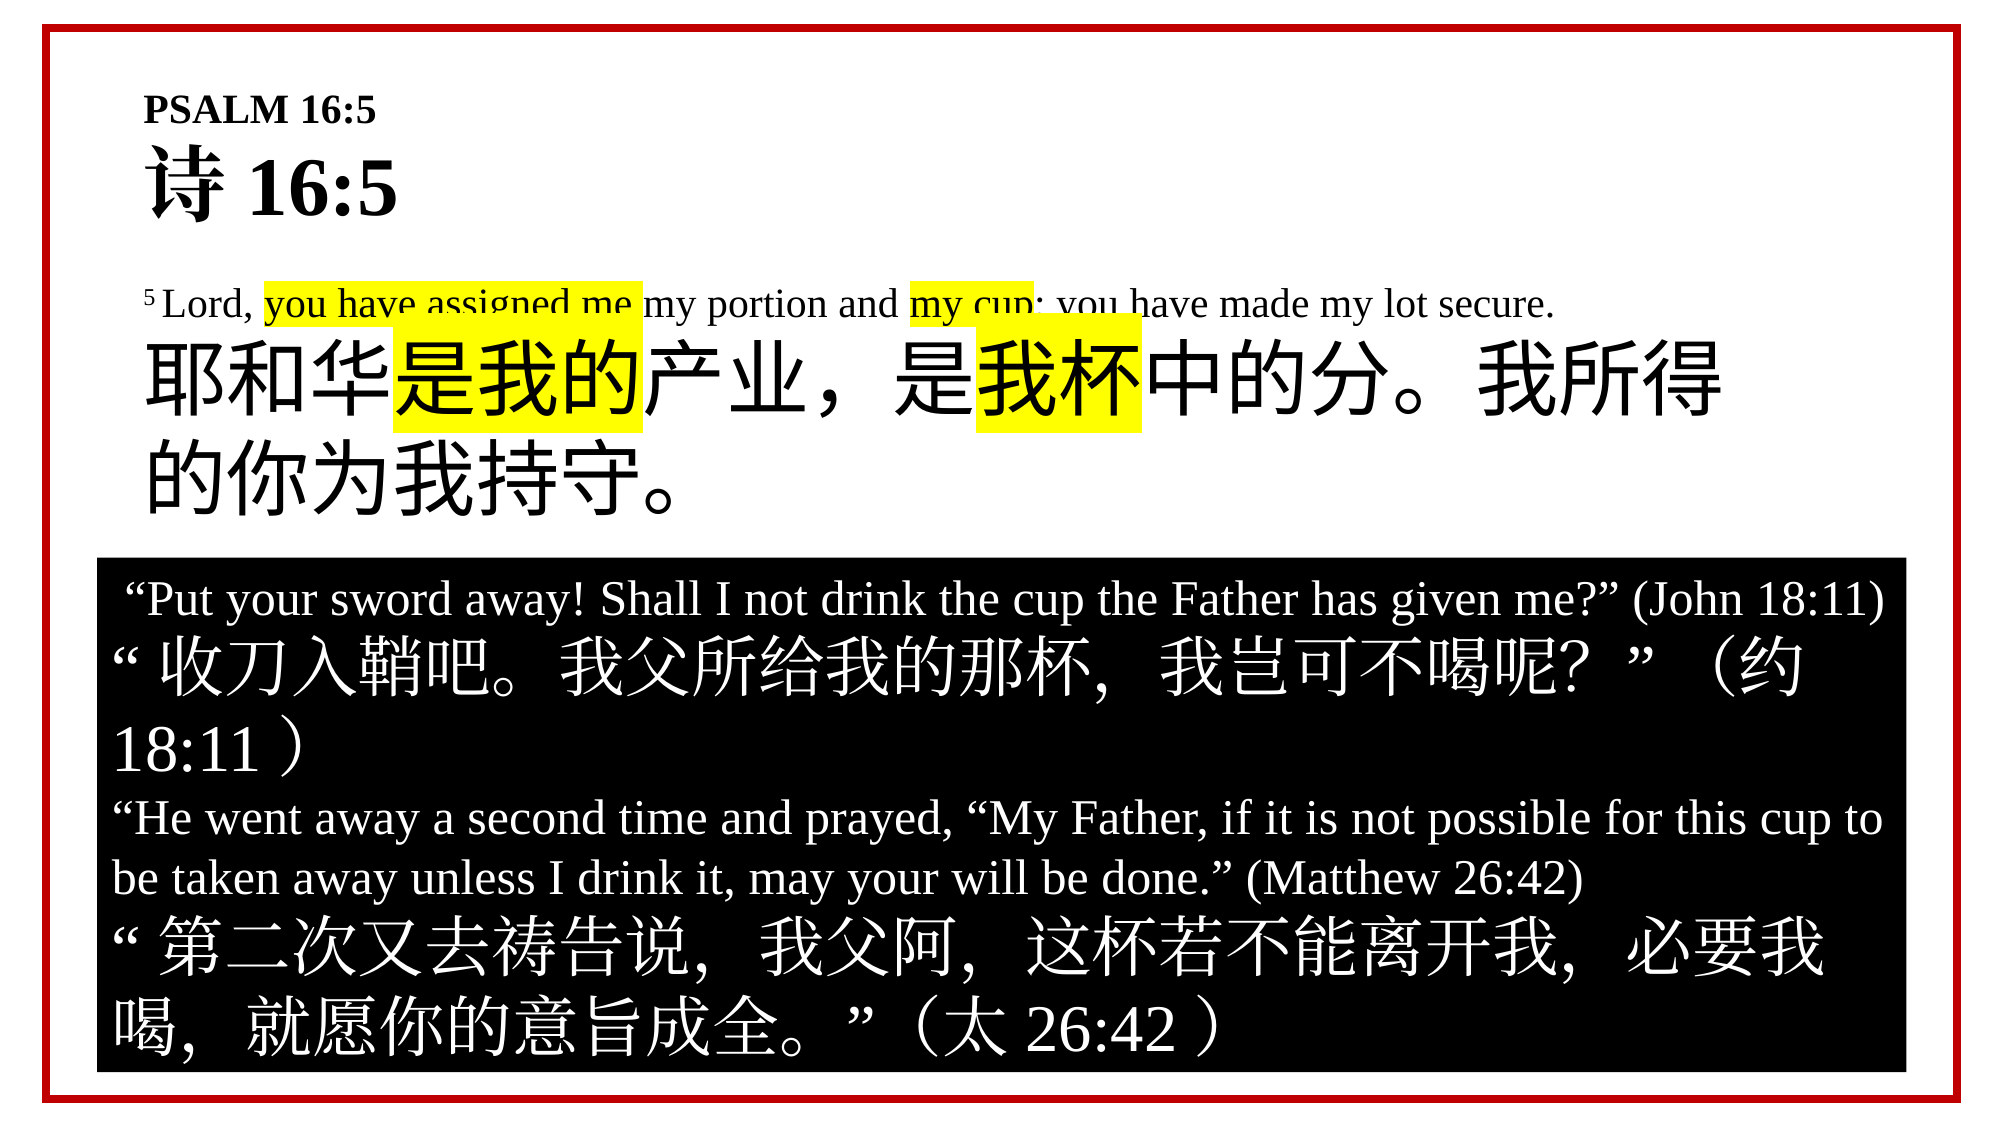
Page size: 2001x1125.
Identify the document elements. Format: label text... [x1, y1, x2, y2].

text_box “Put your sword away! Shall I not drink the cup the Father has given me?” (John 18:11) “收刀入鞘吧。我父所给我的那杯，我岂可不喝呢？” （约18:11） “He went away a second time and prayed, “My Father, if it is not possible for this cup to be taken away unless I drink it, may your will be done.” (Matthew 26:42) “第二次又去祷告说，我父阿，这杯若不能离开我，必要我喝，就愿你的意旨成全。”（太26:42） [97, 557, 1907, 1073]
text_box [45, 27, 1958, 1100]
text_box PSALM 16:5 诗16:5 [128, 74, 919, 239]
text_box 5 Lord, you have assigned me my portion and my cup; you have made my lot secure. 耶和华是我的产业，是我杯中的分。我所得的你为我持守。 [128, 268, 1754, 534]
